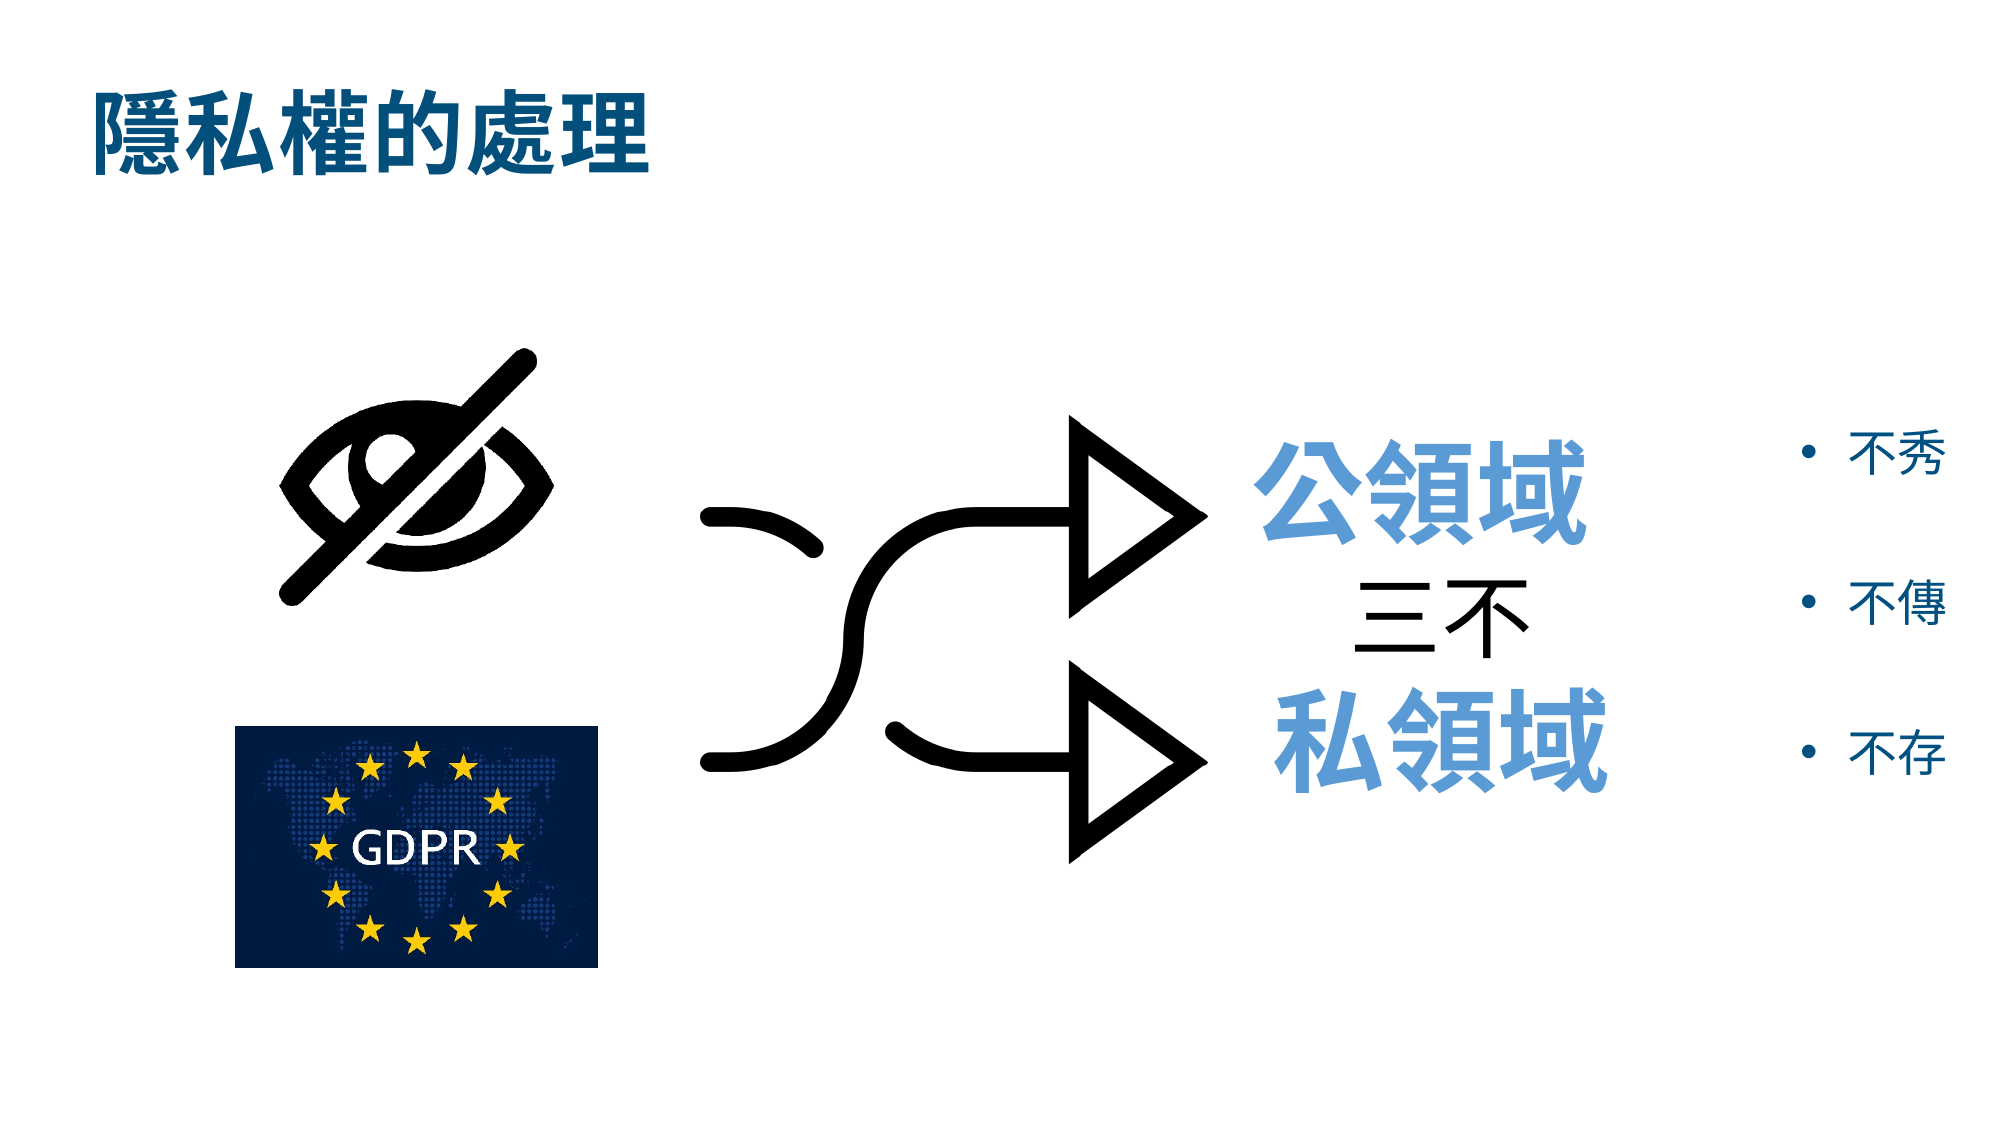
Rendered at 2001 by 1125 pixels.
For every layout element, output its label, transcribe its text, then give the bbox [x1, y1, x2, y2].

picture [279, 348, 554, 606]
text_box 私領域 [1257, 663, 1626, 814]
text_box 三不 [1335, 552, 1549, 678]
text_box 公領域 [1236, 415, 1604, 566]
text_box 隱私權的處理 [75, 89, 1855, 200]
picture [700, 385, 1208, 893]
picture [235, 726, 598, 968]
text_box 不秀 不傳 不存 [1785, 415, 1965, 789]
